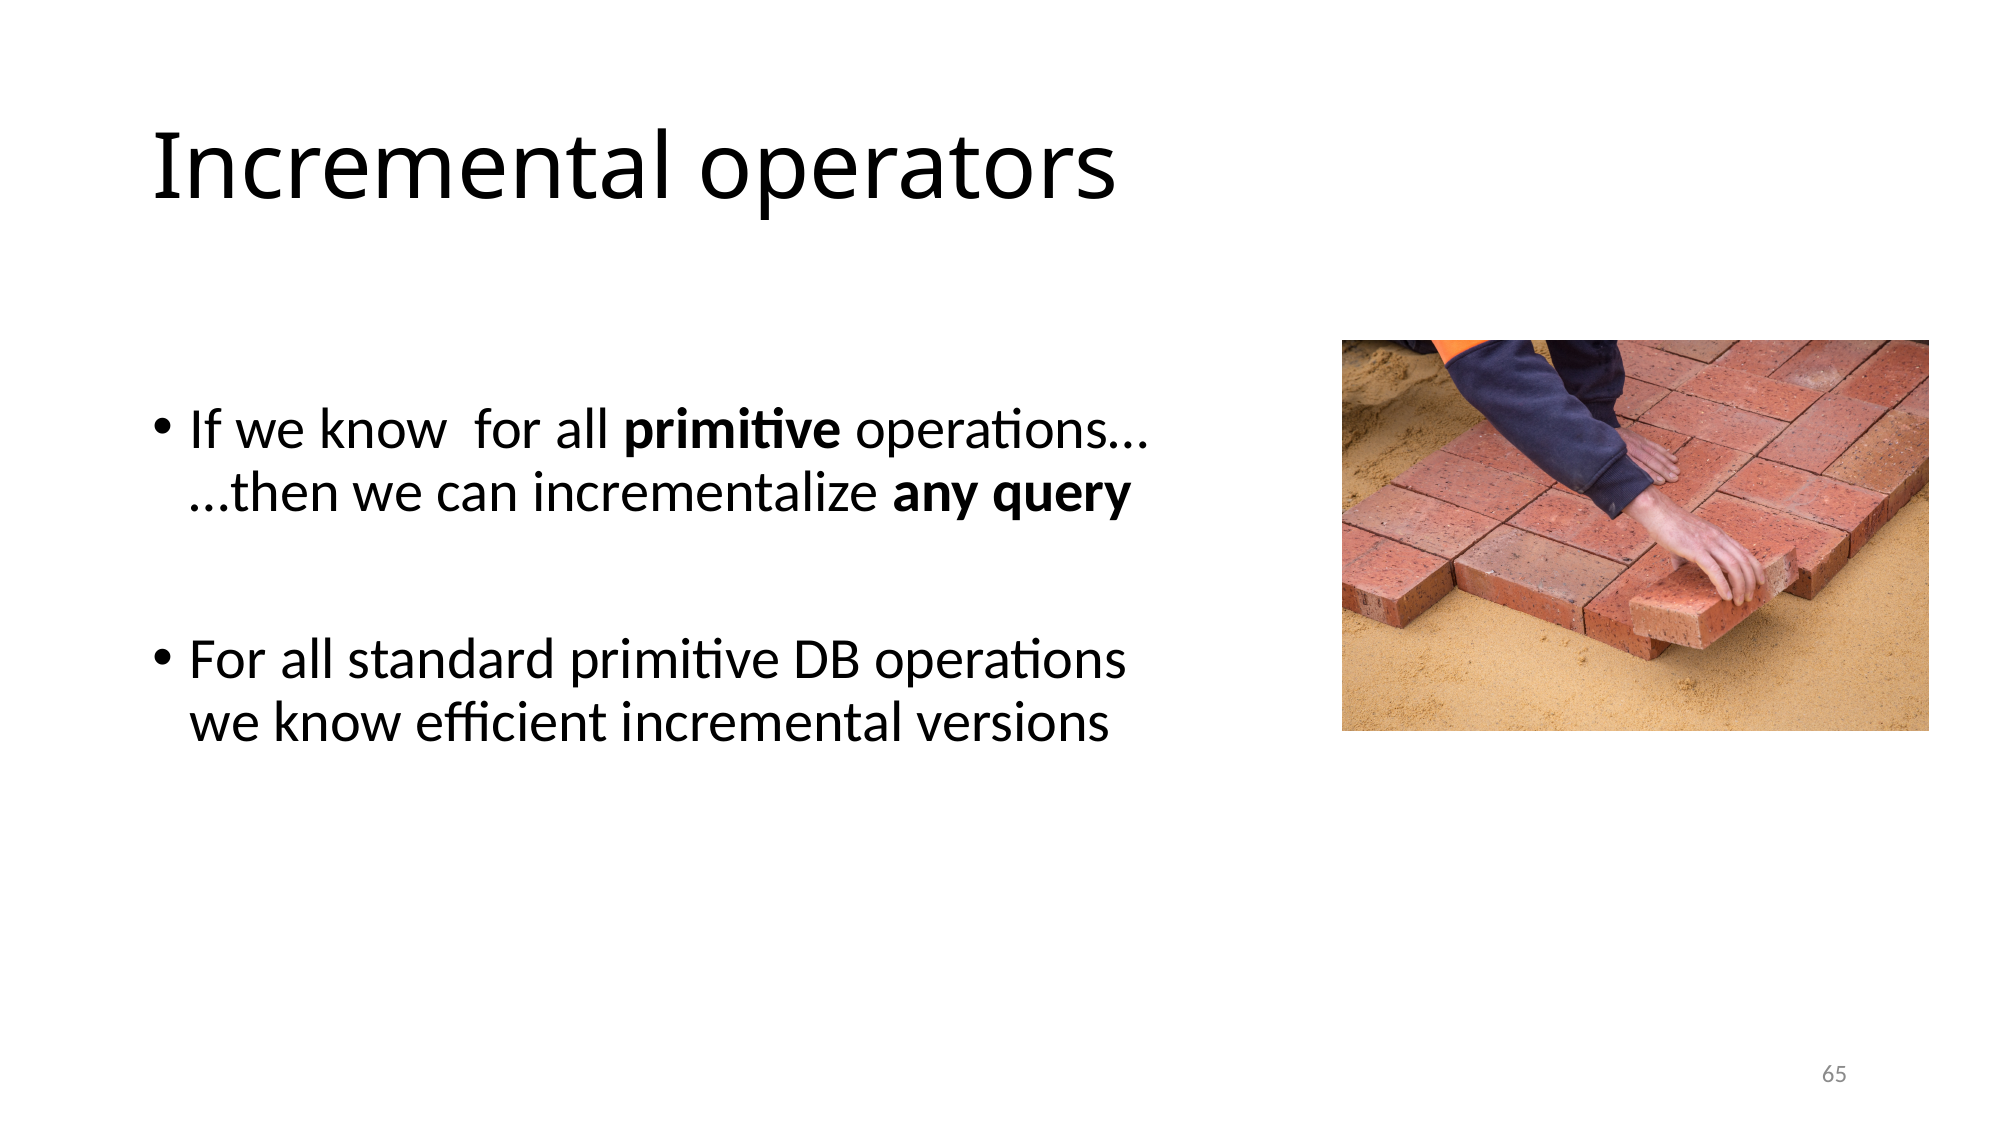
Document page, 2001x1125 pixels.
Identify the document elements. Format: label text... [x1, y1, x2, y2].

slide_number 65 [1798, 1042, 1863, 1103]
title Incremental operators [137, 59, 1863, 278]
picture [1342, 340, 1929, 731]
